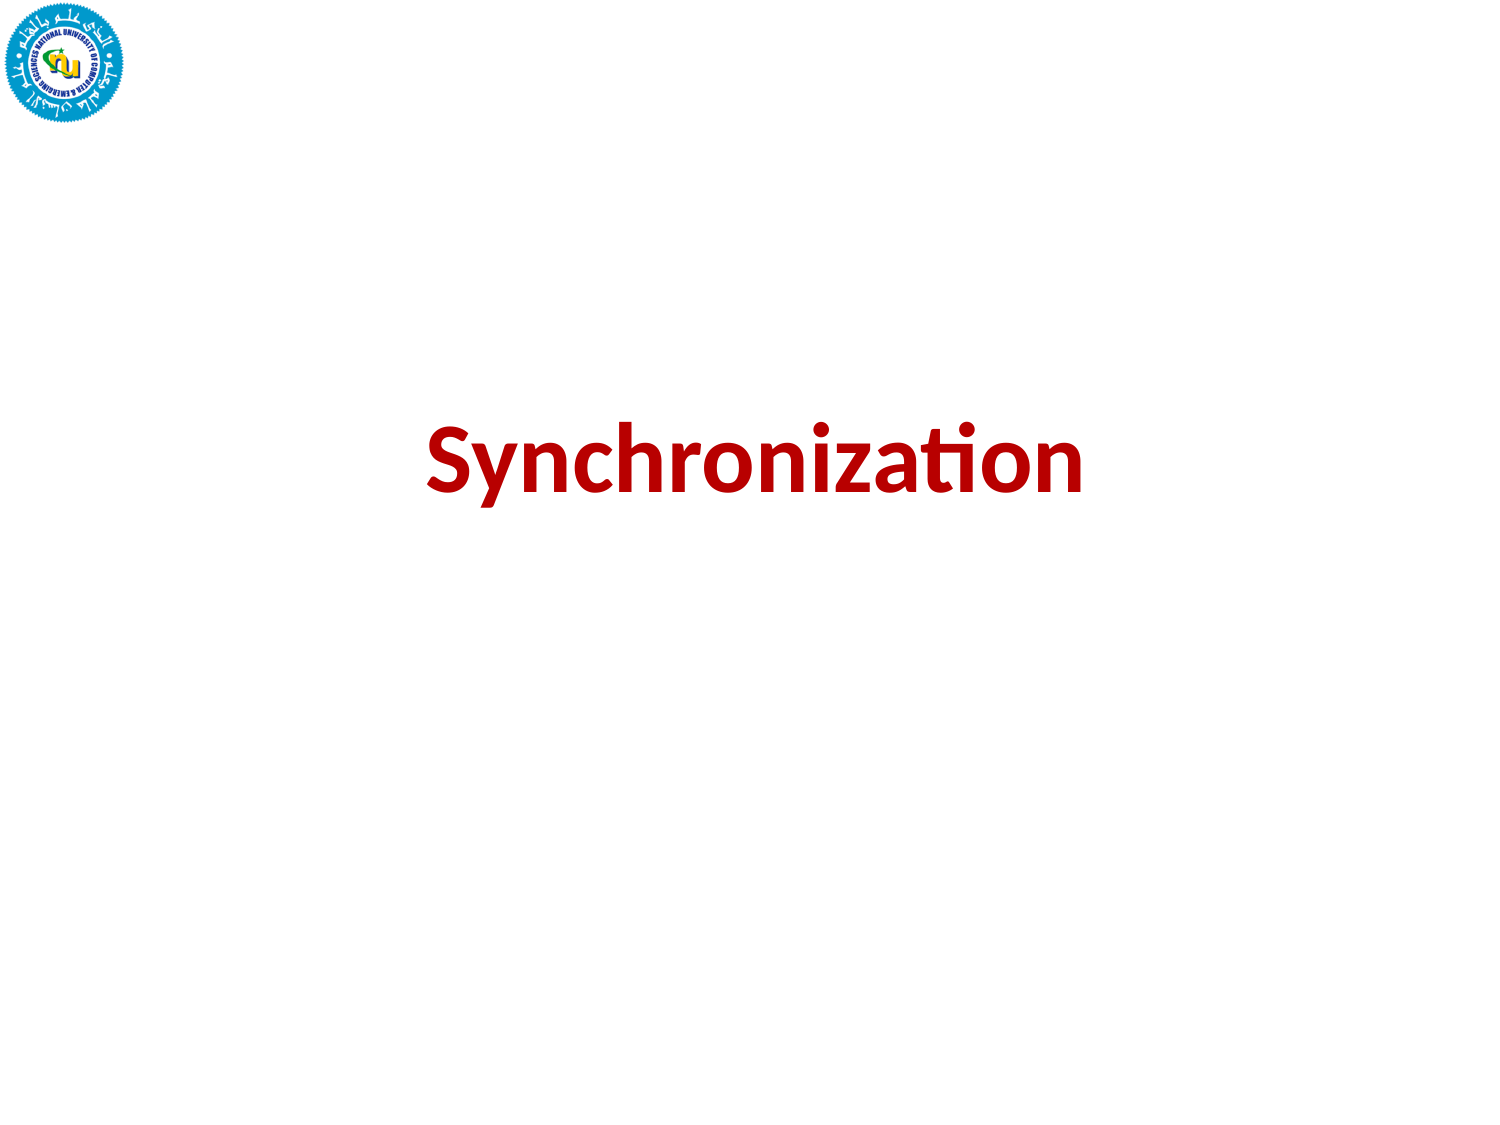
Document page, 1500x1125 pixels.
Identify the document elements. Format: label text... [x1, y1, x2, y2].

picture [69, 69, 124, 123]
picture [79, 100, 86, 107]
picture [30, 28, 38, 35]
picture [24, 80, 30, 87]
picture [56, 16, 70, 22]
picture [18, 63, 24, 75]
picture [105, 63, 112, 76]
picture [29, 27, 99, 98]
picture [4, 2, 124, 123]
picture [49, 103, 59, 107]
picture [34, 97, 41, 104]
picture [90, 91, 98, 98]
title Synchronization [12, 387, 1500, 518]
picture [94, 32, 102, 42]
